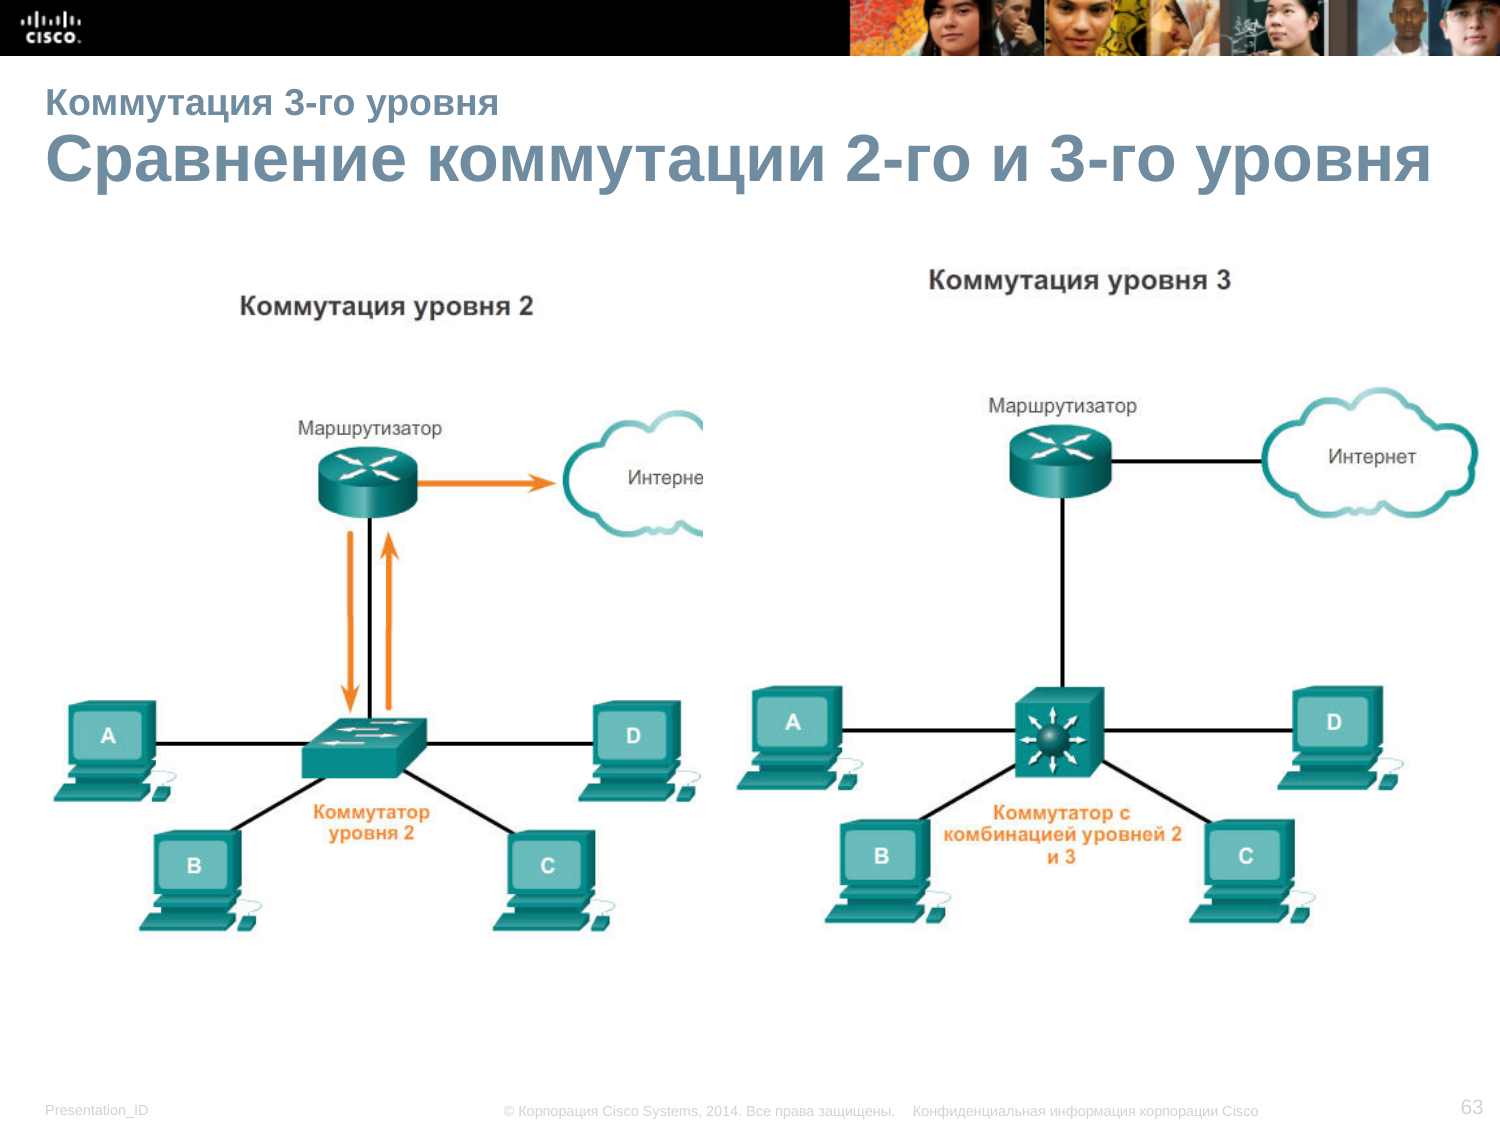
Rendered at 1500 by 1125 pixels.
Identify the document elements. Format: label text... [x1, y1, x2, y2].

title Коммутация 3-го уровня Сравнение коммутации 2-го и 3-го уровня [31, 64, 1471, 203]
picture [0, 0, 1500, 56]
picture [0, 255, 1500, 972]
